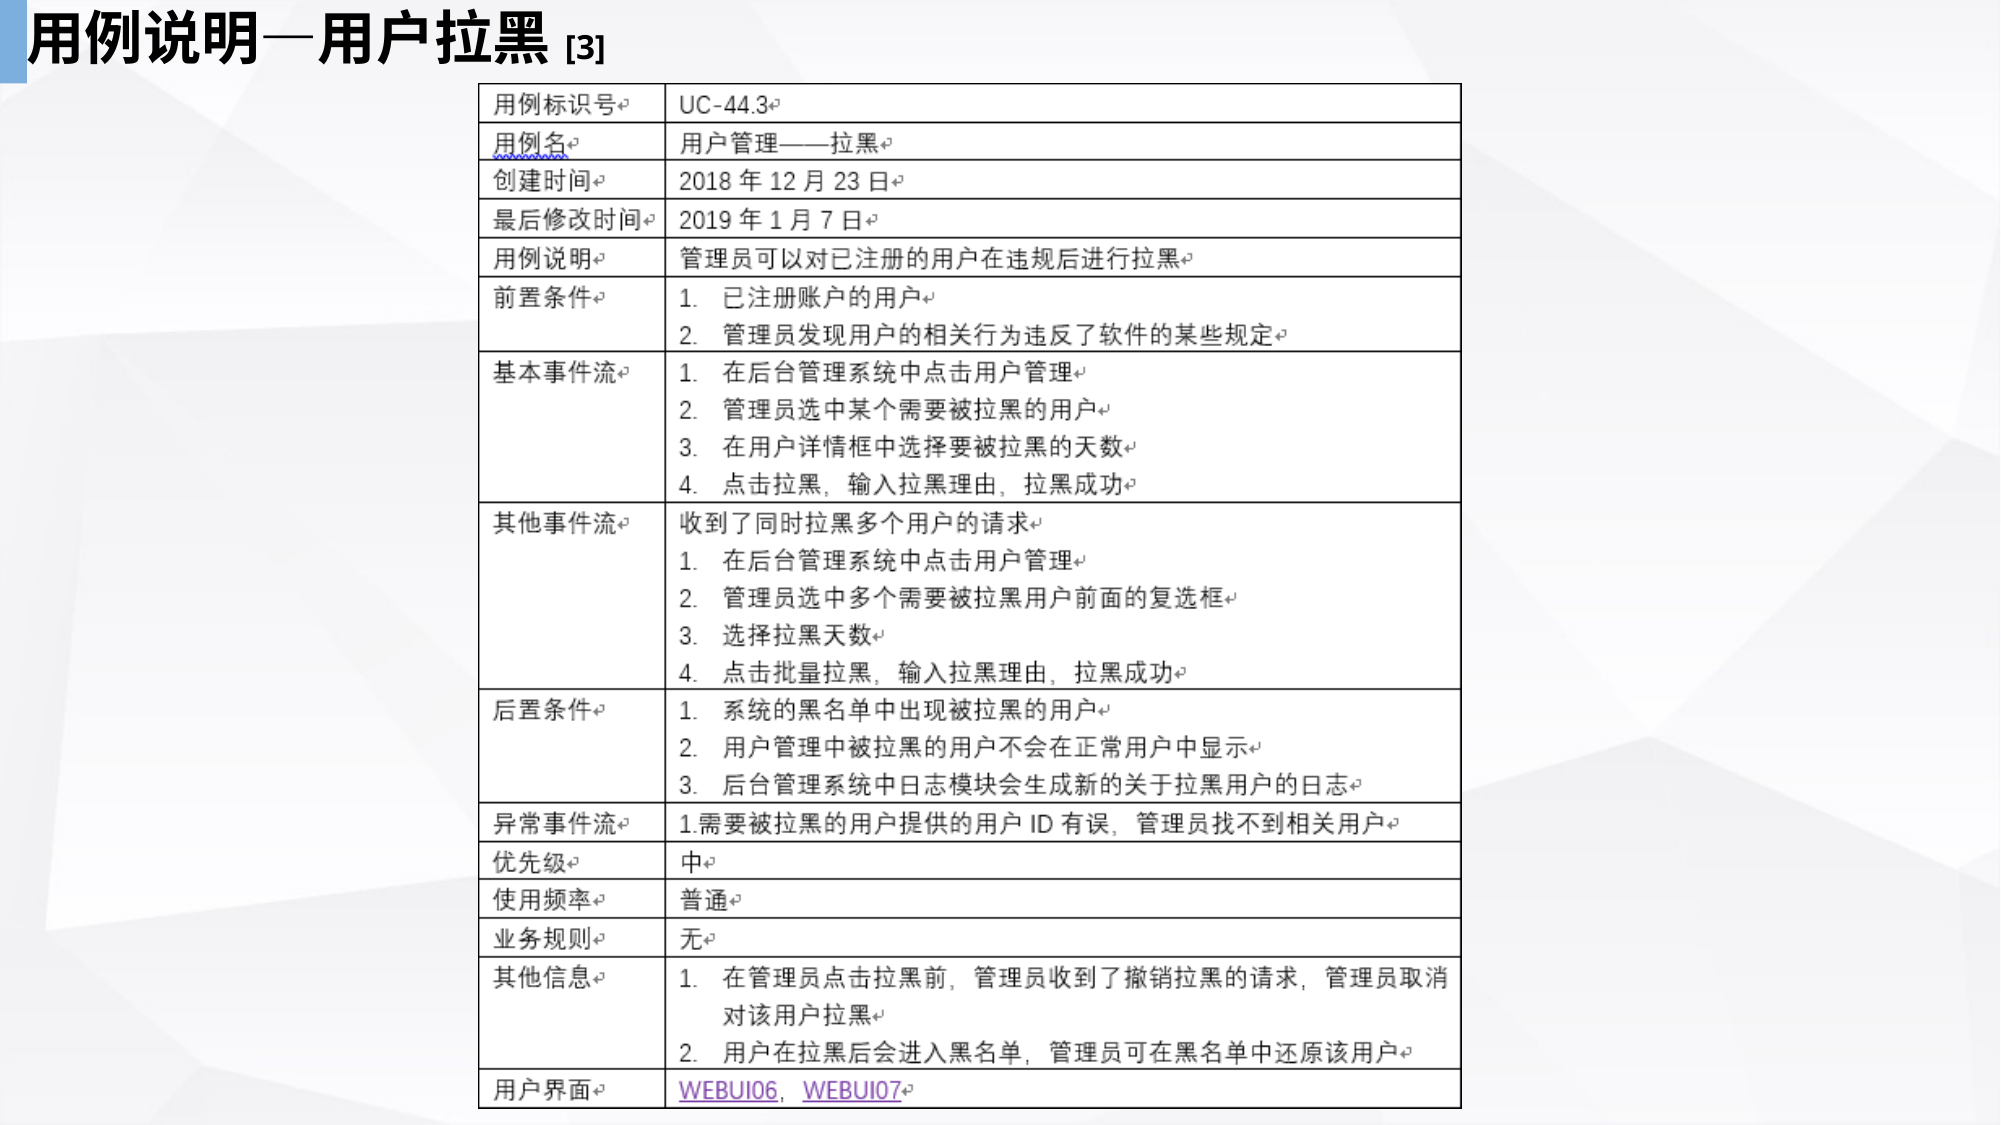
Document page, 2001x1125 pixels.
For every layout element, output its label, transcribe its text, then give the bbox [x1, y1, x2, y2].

text_box 用例说明—用户拉黑[3] [11, 0, 846, 79]
text_box [0, 0, 28, 84]
picture [0, 0, 2001, 1125]
